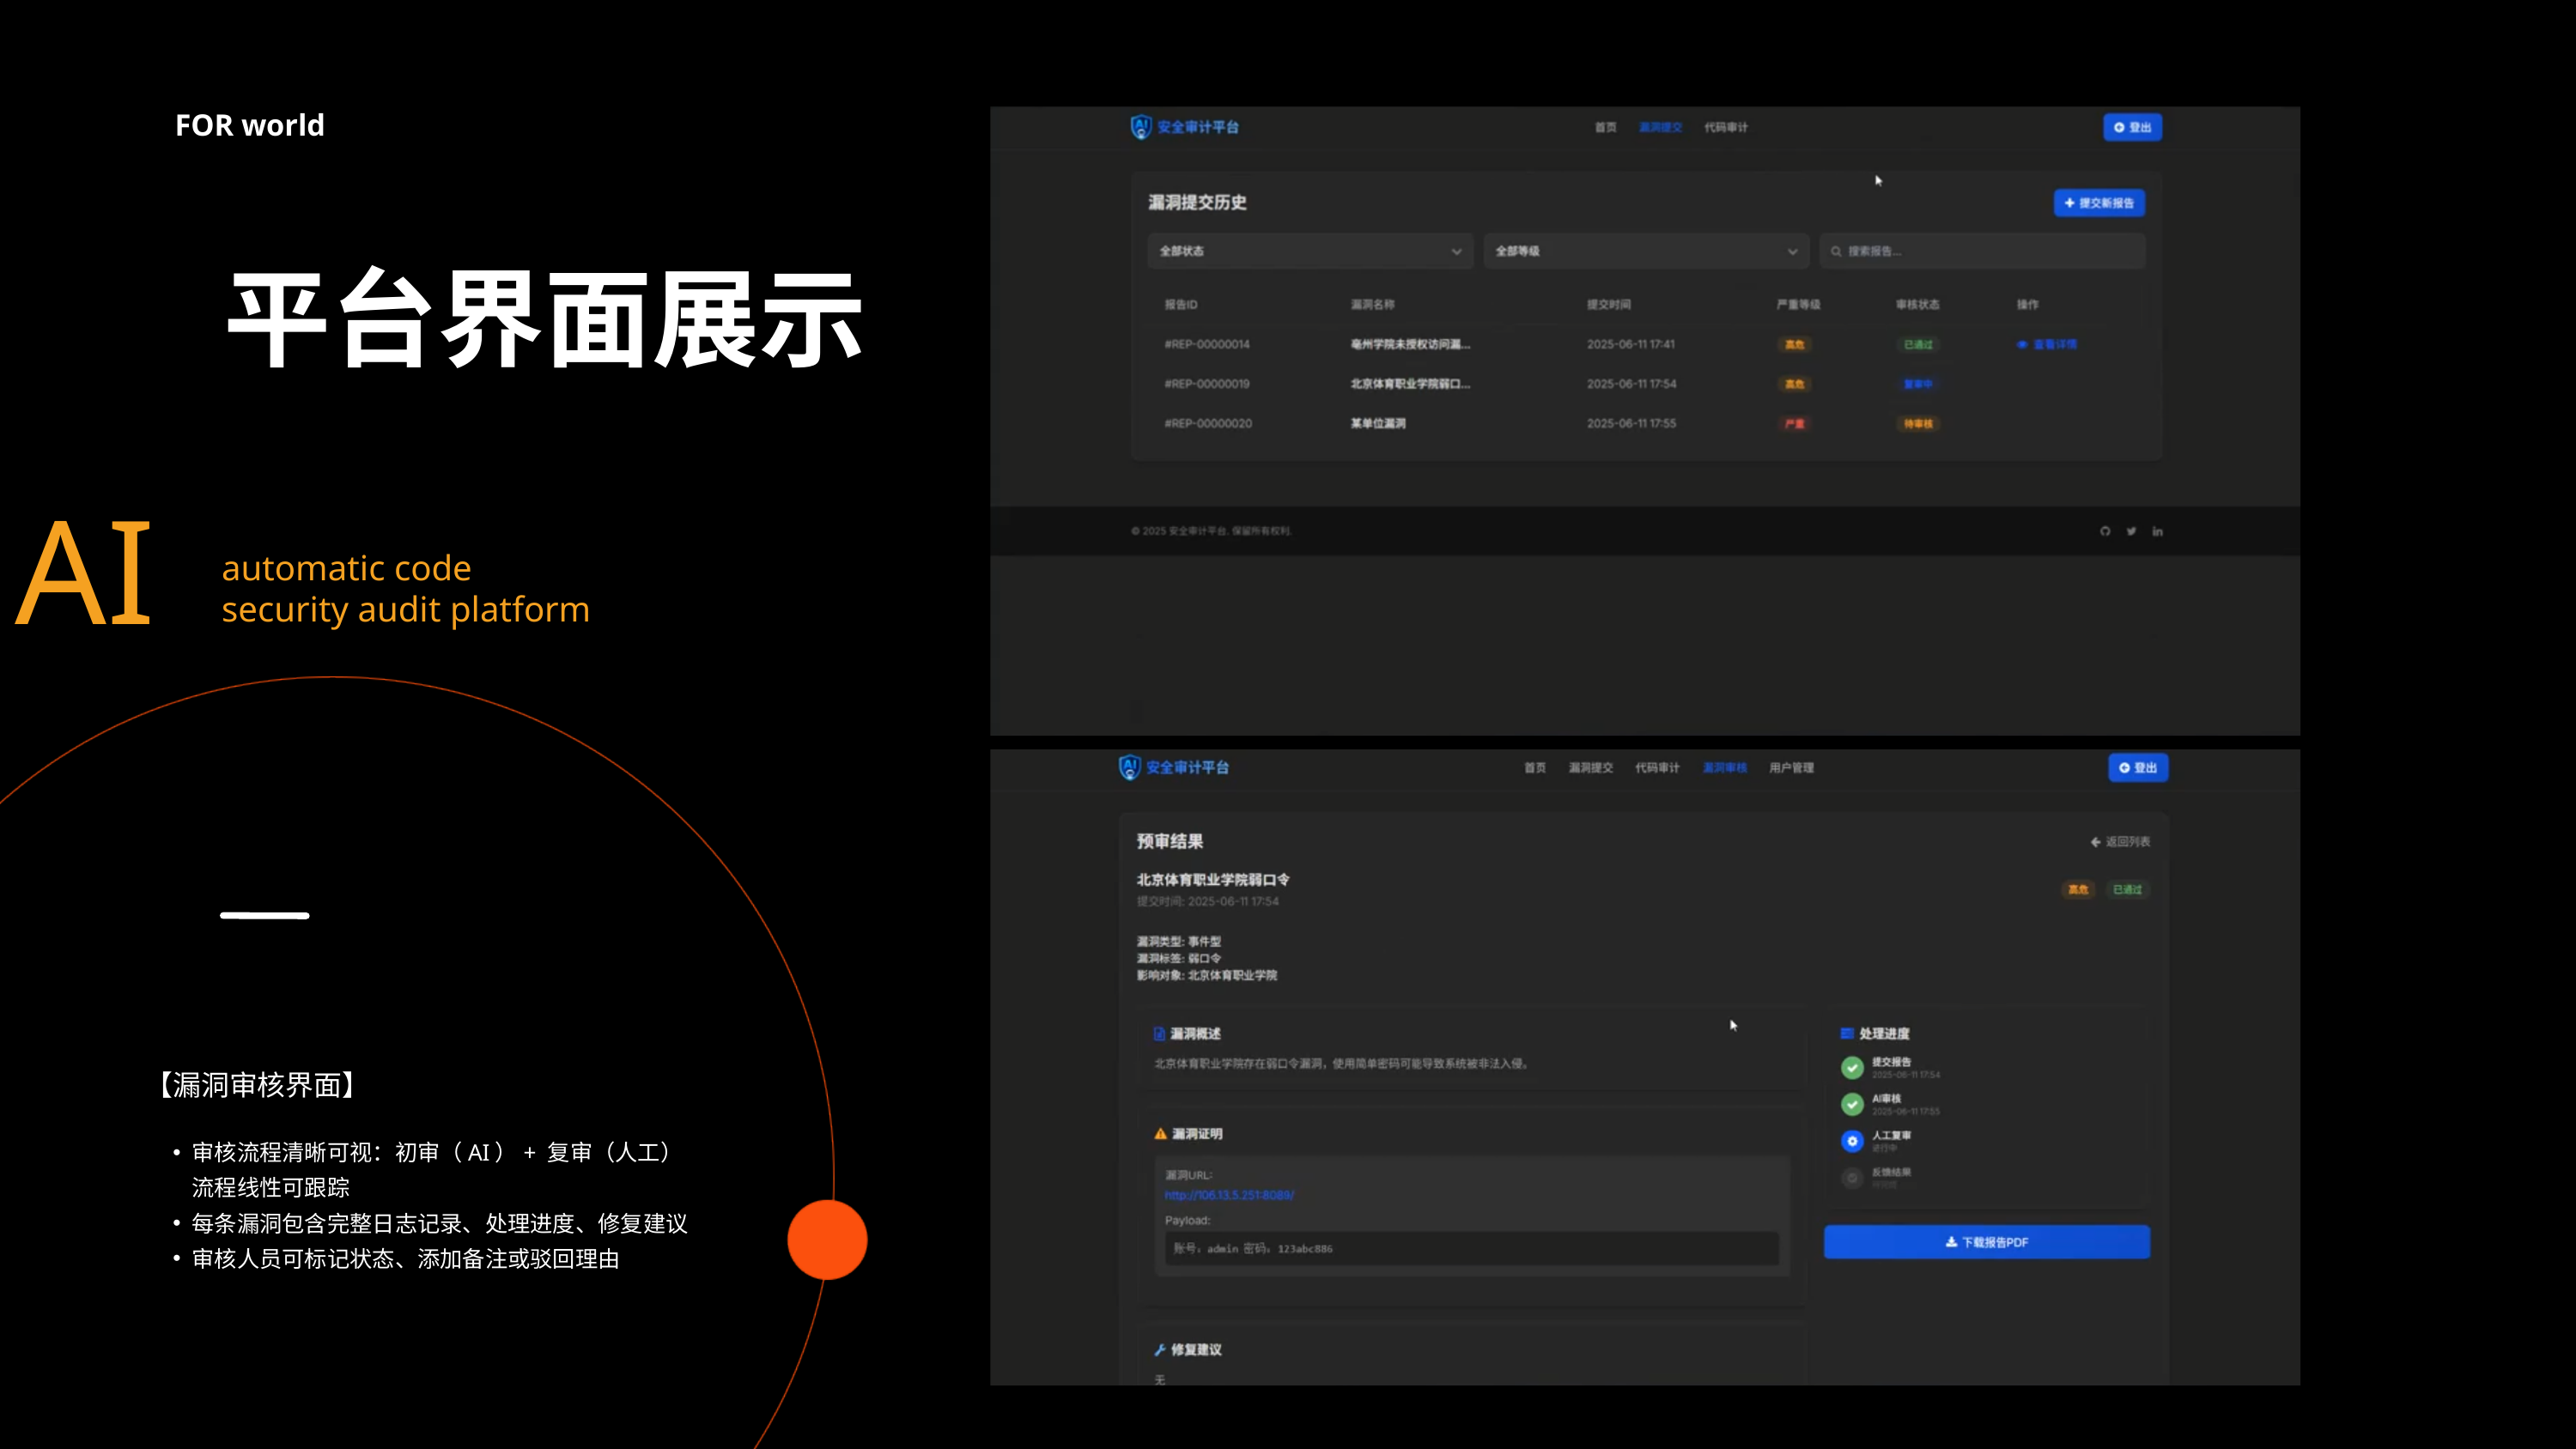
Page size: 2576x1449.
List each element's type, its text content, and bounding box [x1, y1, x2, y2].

text_box [990, 749, 2301, 1385]
text_box 平台界面展示 [222, 251, 1066, 380]
text_box 【漏洞审核界面】 [144, 1067, 371, 1102]
text_box 审核流程清晰可视：初审（AI）+ 复审（人工）流程线性可跟踪 每条漏洞包含完整日志记录、处理进度、修复建议 审核人员可标记状态、添加备注或驳回理由 [153, 1130, 696, 1307]
text_box FOR world [174, 106, 386, 142]
text_box [990, 106, 2301, 736]
text_box automatic code security audit platform [222, 545, 598, 629]
text_box [0, 676, 870, 1449]
text_box AI [15, 481, 301, 654]
